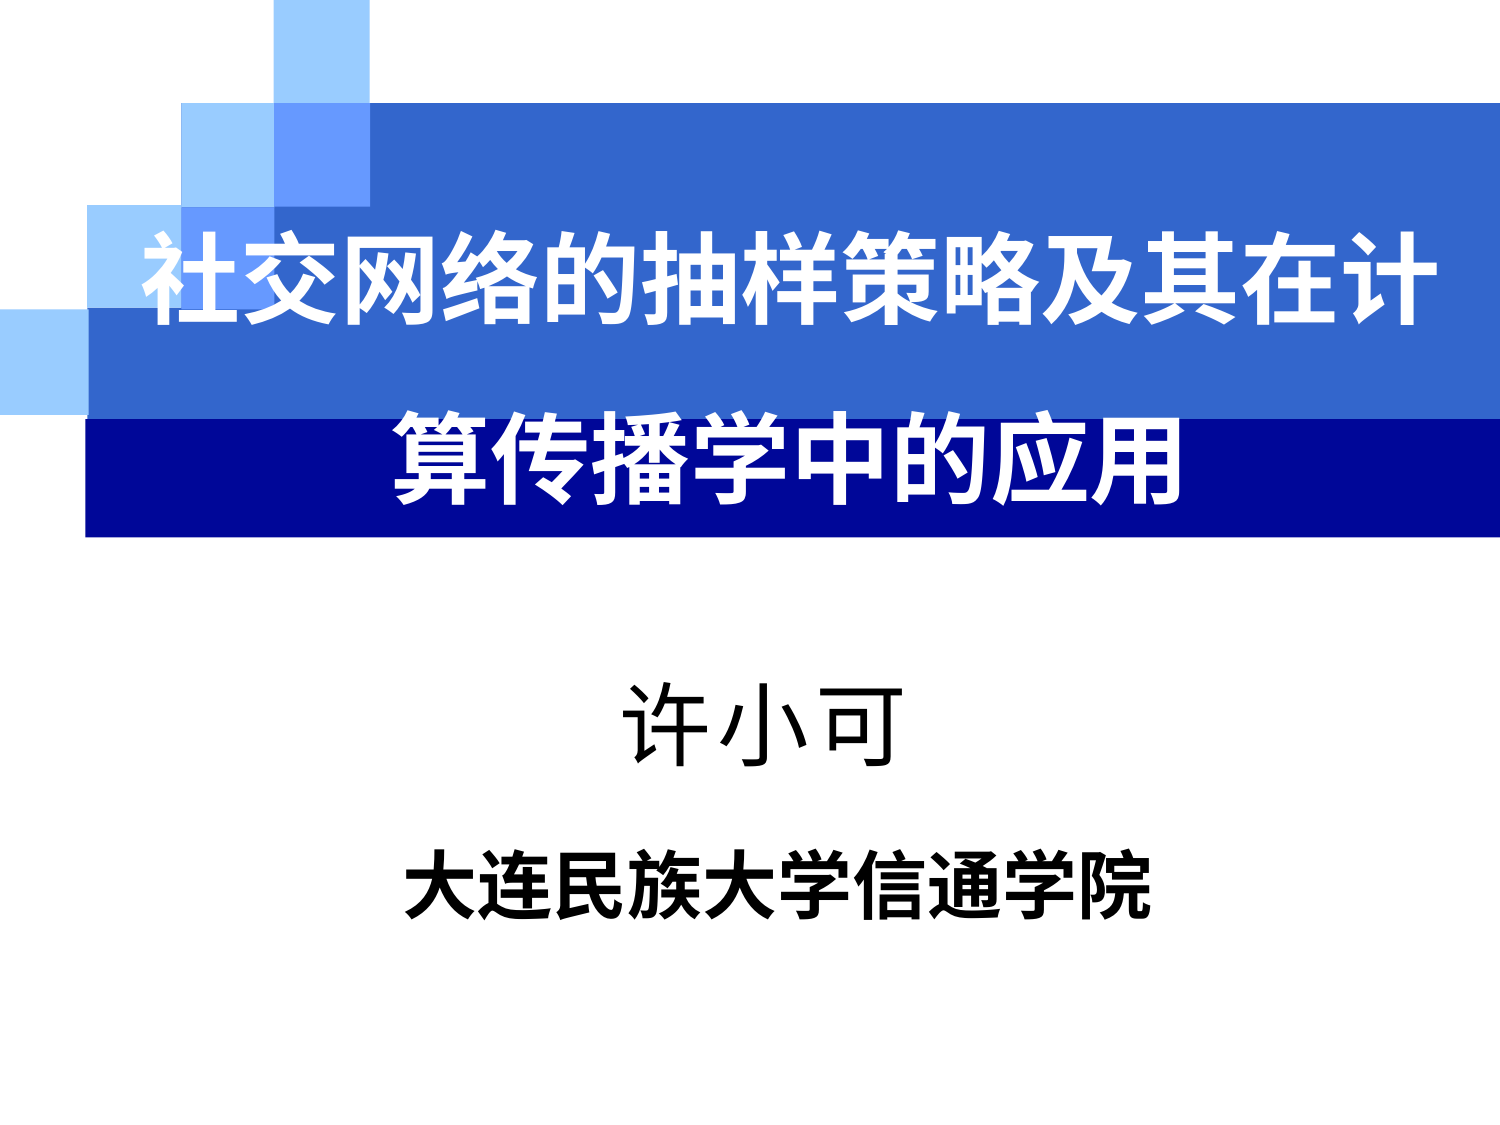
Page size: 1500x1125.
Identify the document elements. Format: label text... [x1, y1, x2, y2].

text_box 社交网络的抽样策略及其在计算传播学中的应用 [112, 148, 1469, 524]
text_box 许小可 大连民族大学信通学院 [239, 633, 1315, 936]
